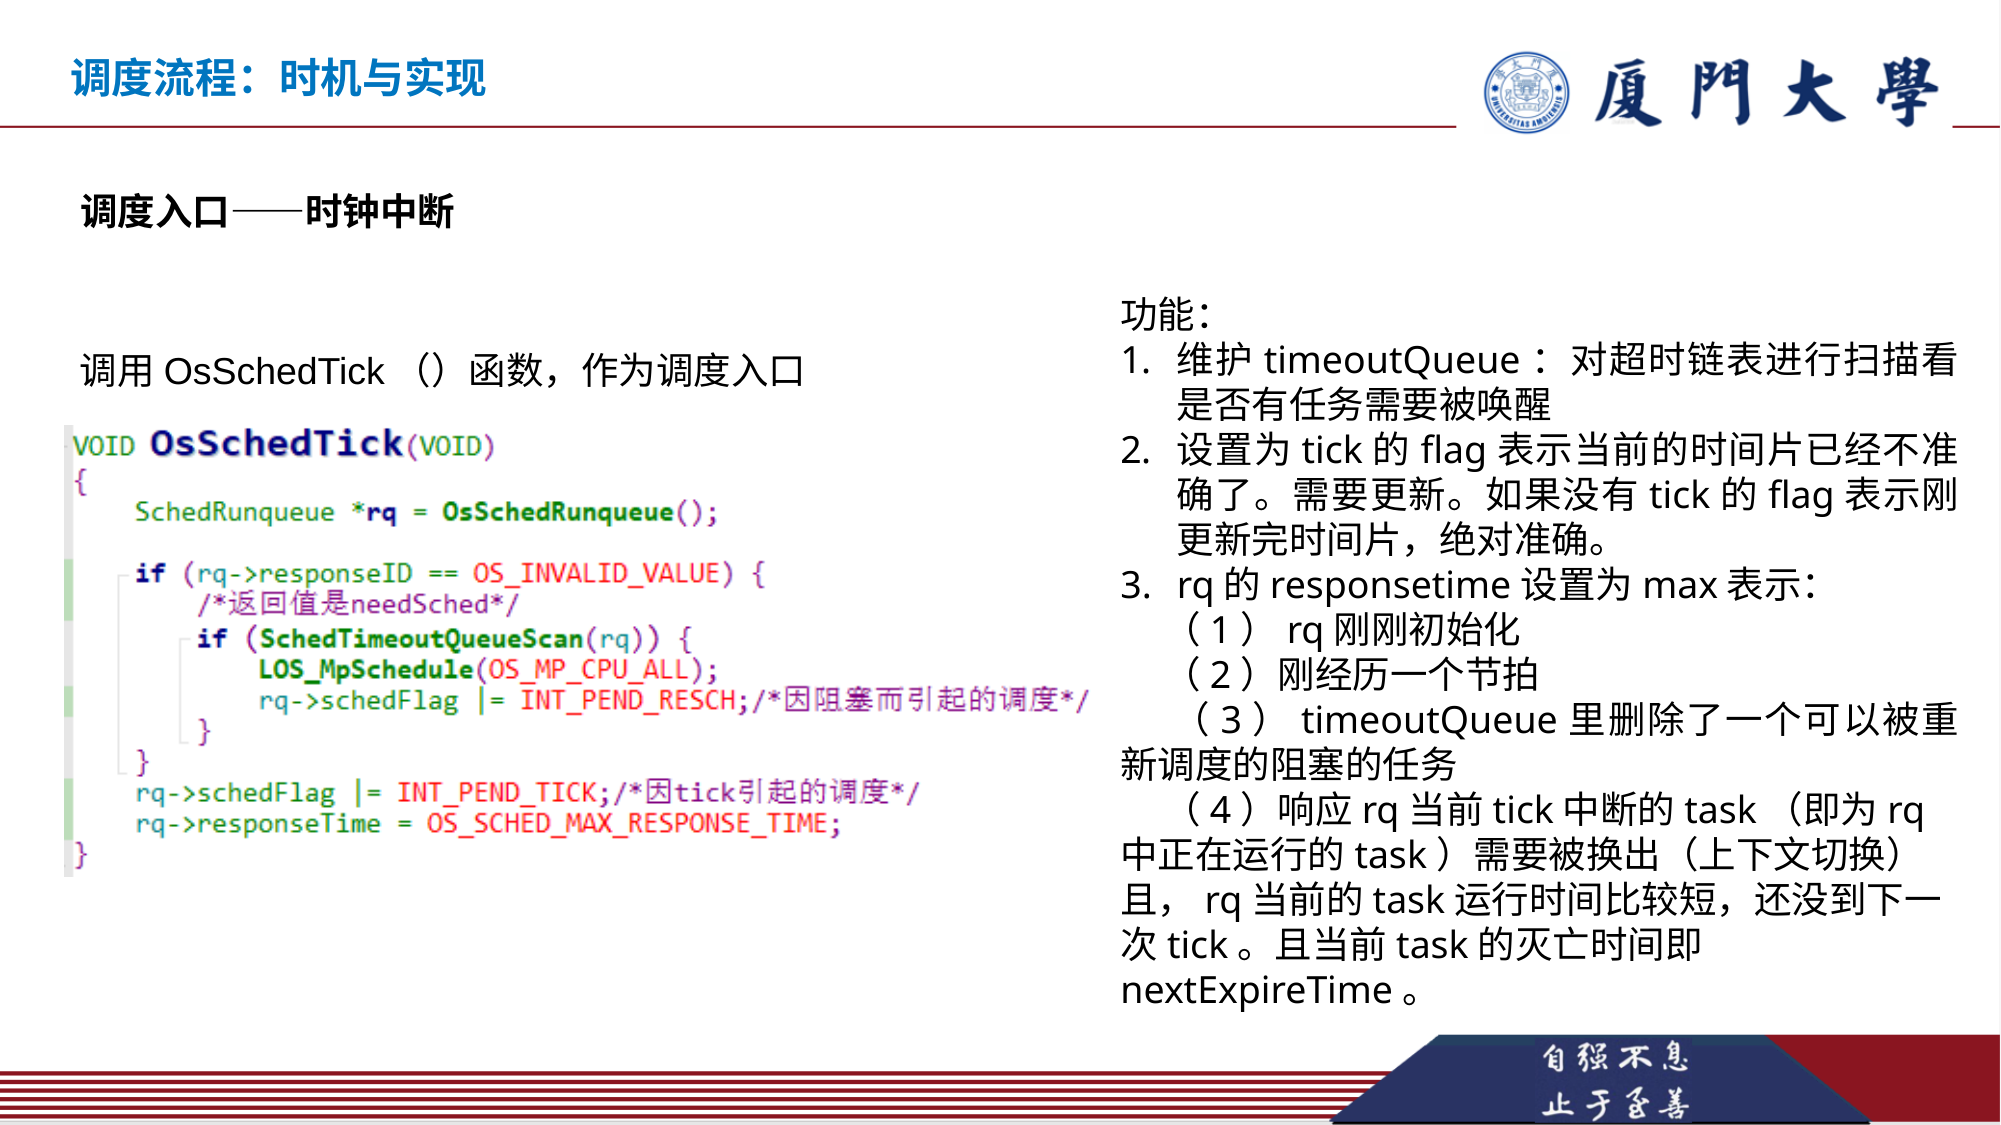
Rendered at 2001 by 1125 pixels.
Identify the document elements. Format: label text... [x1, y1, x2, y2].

text_box 调用OsSchedTick（）函数，作为调度入口 [64, 339, 1067, 400]
text_box 功能： 维护timeoutQueue：对超时链表进行扫描看是否有任务需要被唤醒 设置为tick的flag表示当前的时间片已经不准确了。需要更新。如果没有tick的flag表示刚更新完时间片，绝对准确。 rq的responsetime设置为max表示： （1）rq刚刚初始化 （2）刚经历一个节拍 （3）timeoutQueue里删除了一个可以被重新调度的阻塞的任务 （4）响应rq当前tick中断的task（即为rq中正在运行的task）需要被换出（上下文切换）且，rq当前的task运行时间比较短，还没到下一次tick。且当前task的灭亡时间即nextExpireTime。 [1105, 283, 1975, 1019]
picture [0, 0, 2001, 1125]
text_box 调度入口——时钟中断 [65, 180, 1054, 241]
list 调度流程：时机与实现 [55, 44, 566, 105]
